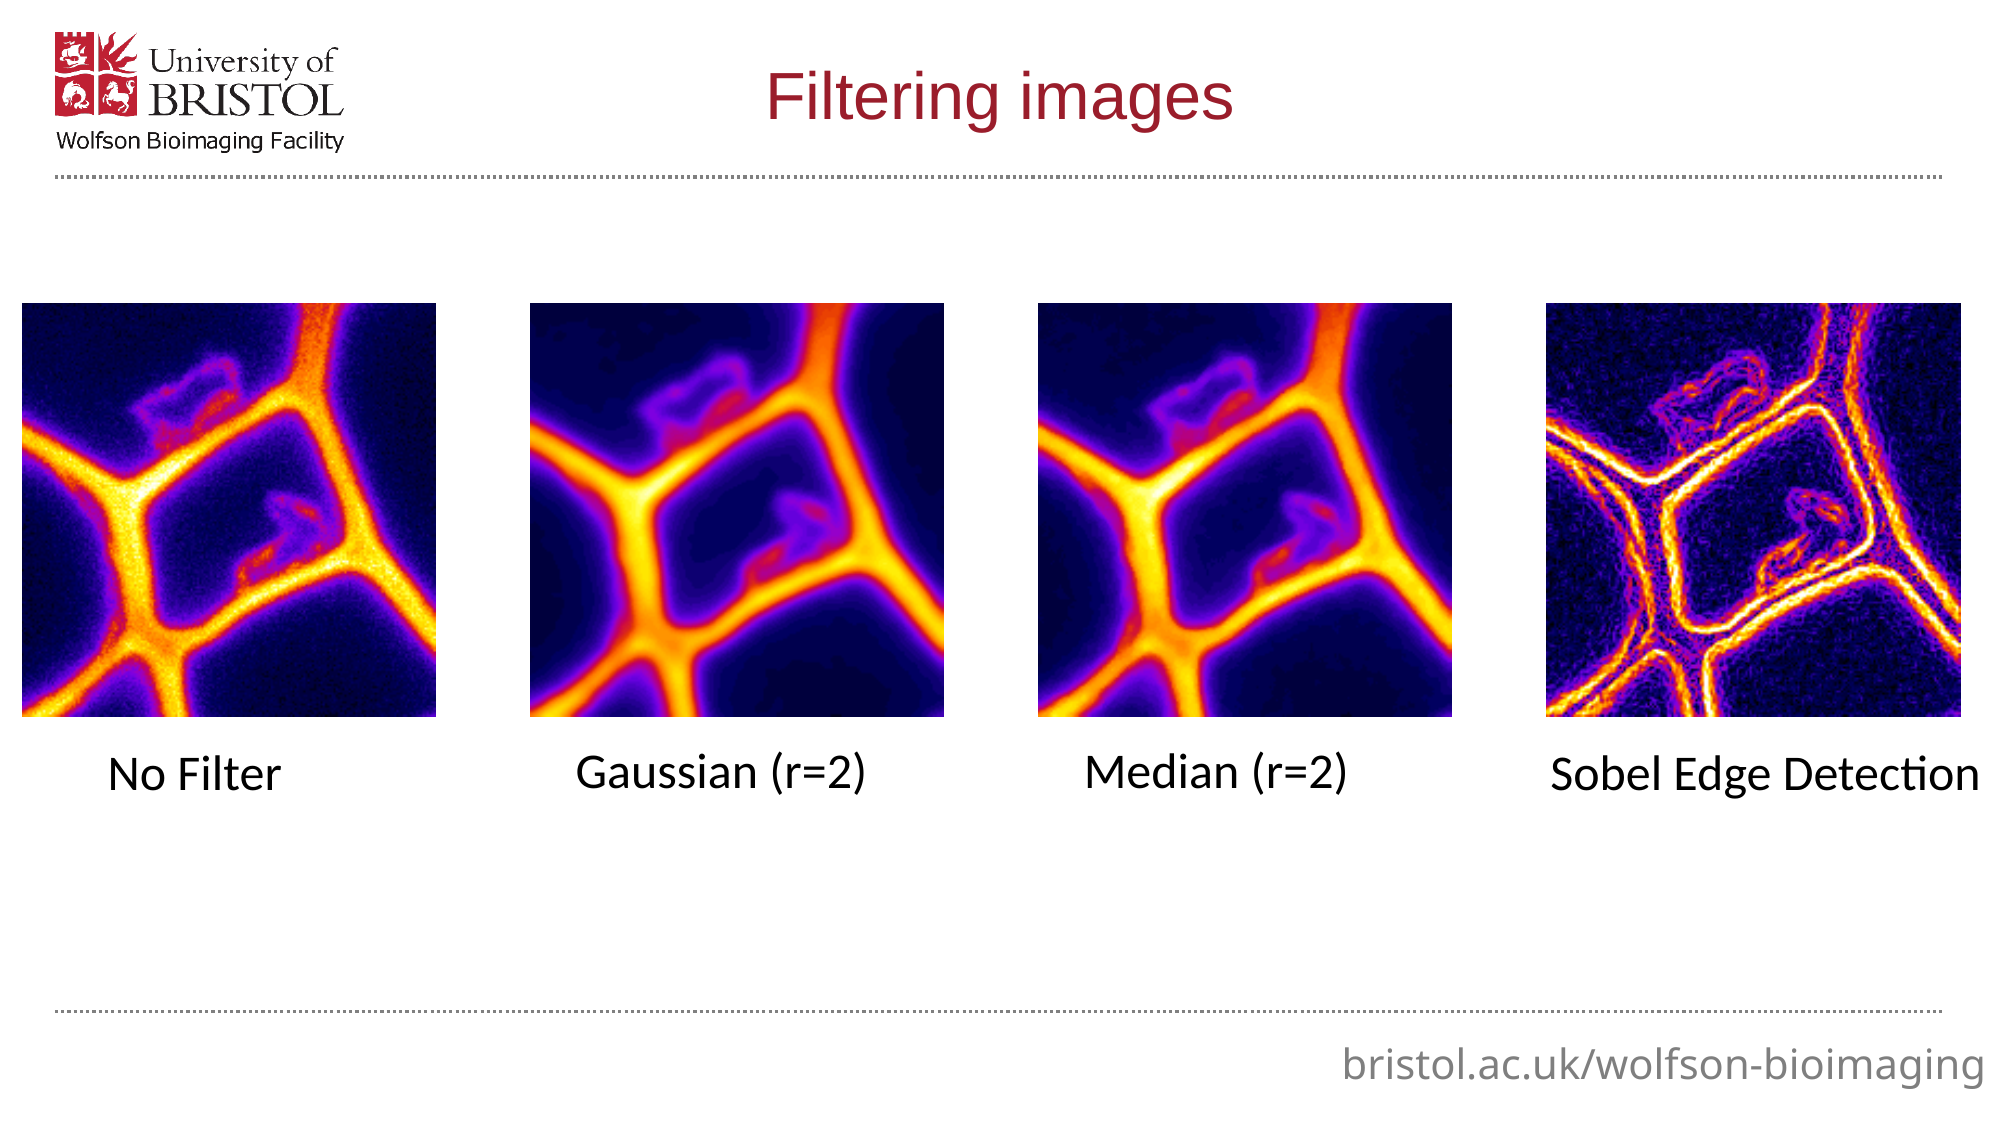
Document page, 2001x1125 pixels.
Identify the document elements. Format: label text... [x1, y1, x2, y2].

picture [530, 302, 944, 717]
picture [55, 32, 344, 153]
picture [1038, 302, 1453, 717]
text_box Sobel Edge Detection [1535, 733, 2000, 808]
picture [1546, 302, 1961, 717]
text_box Median (r=2) [1069, 730, 1396, 806]
title Filtering images [396, 41, 1604, 140]
picture [21, 302, 436, 717]
text_box No Filter [92, 733, 312, 808]
text_box Gaussian (r=2) [560, 730, 888, 806]
